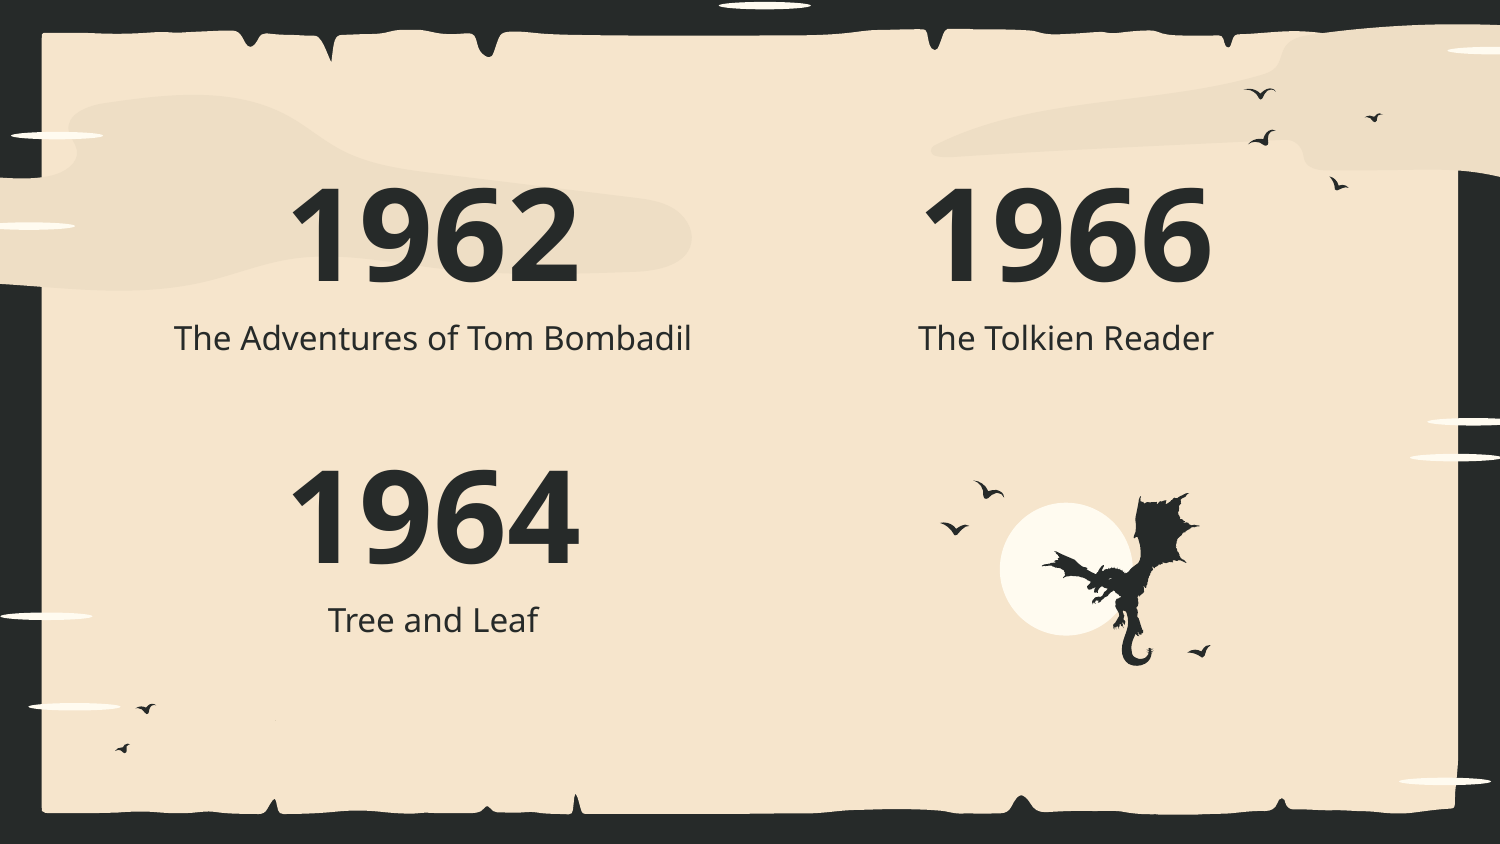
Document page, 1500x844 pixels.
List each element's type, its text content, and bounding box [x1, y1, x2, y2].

subtitle The Adventures of Tom Bombadil [116, 301, 750, 375]
subtitle Tree and Leaf [116, 584, 750, 658]
title 1964 [116, 468, 750, 584]
subtitle The Tolkien Reader [750, 301, 1383, 375]
title 1966 [750, 186, 1383, 301]
title 1962 [116, 186, 750, 301]
